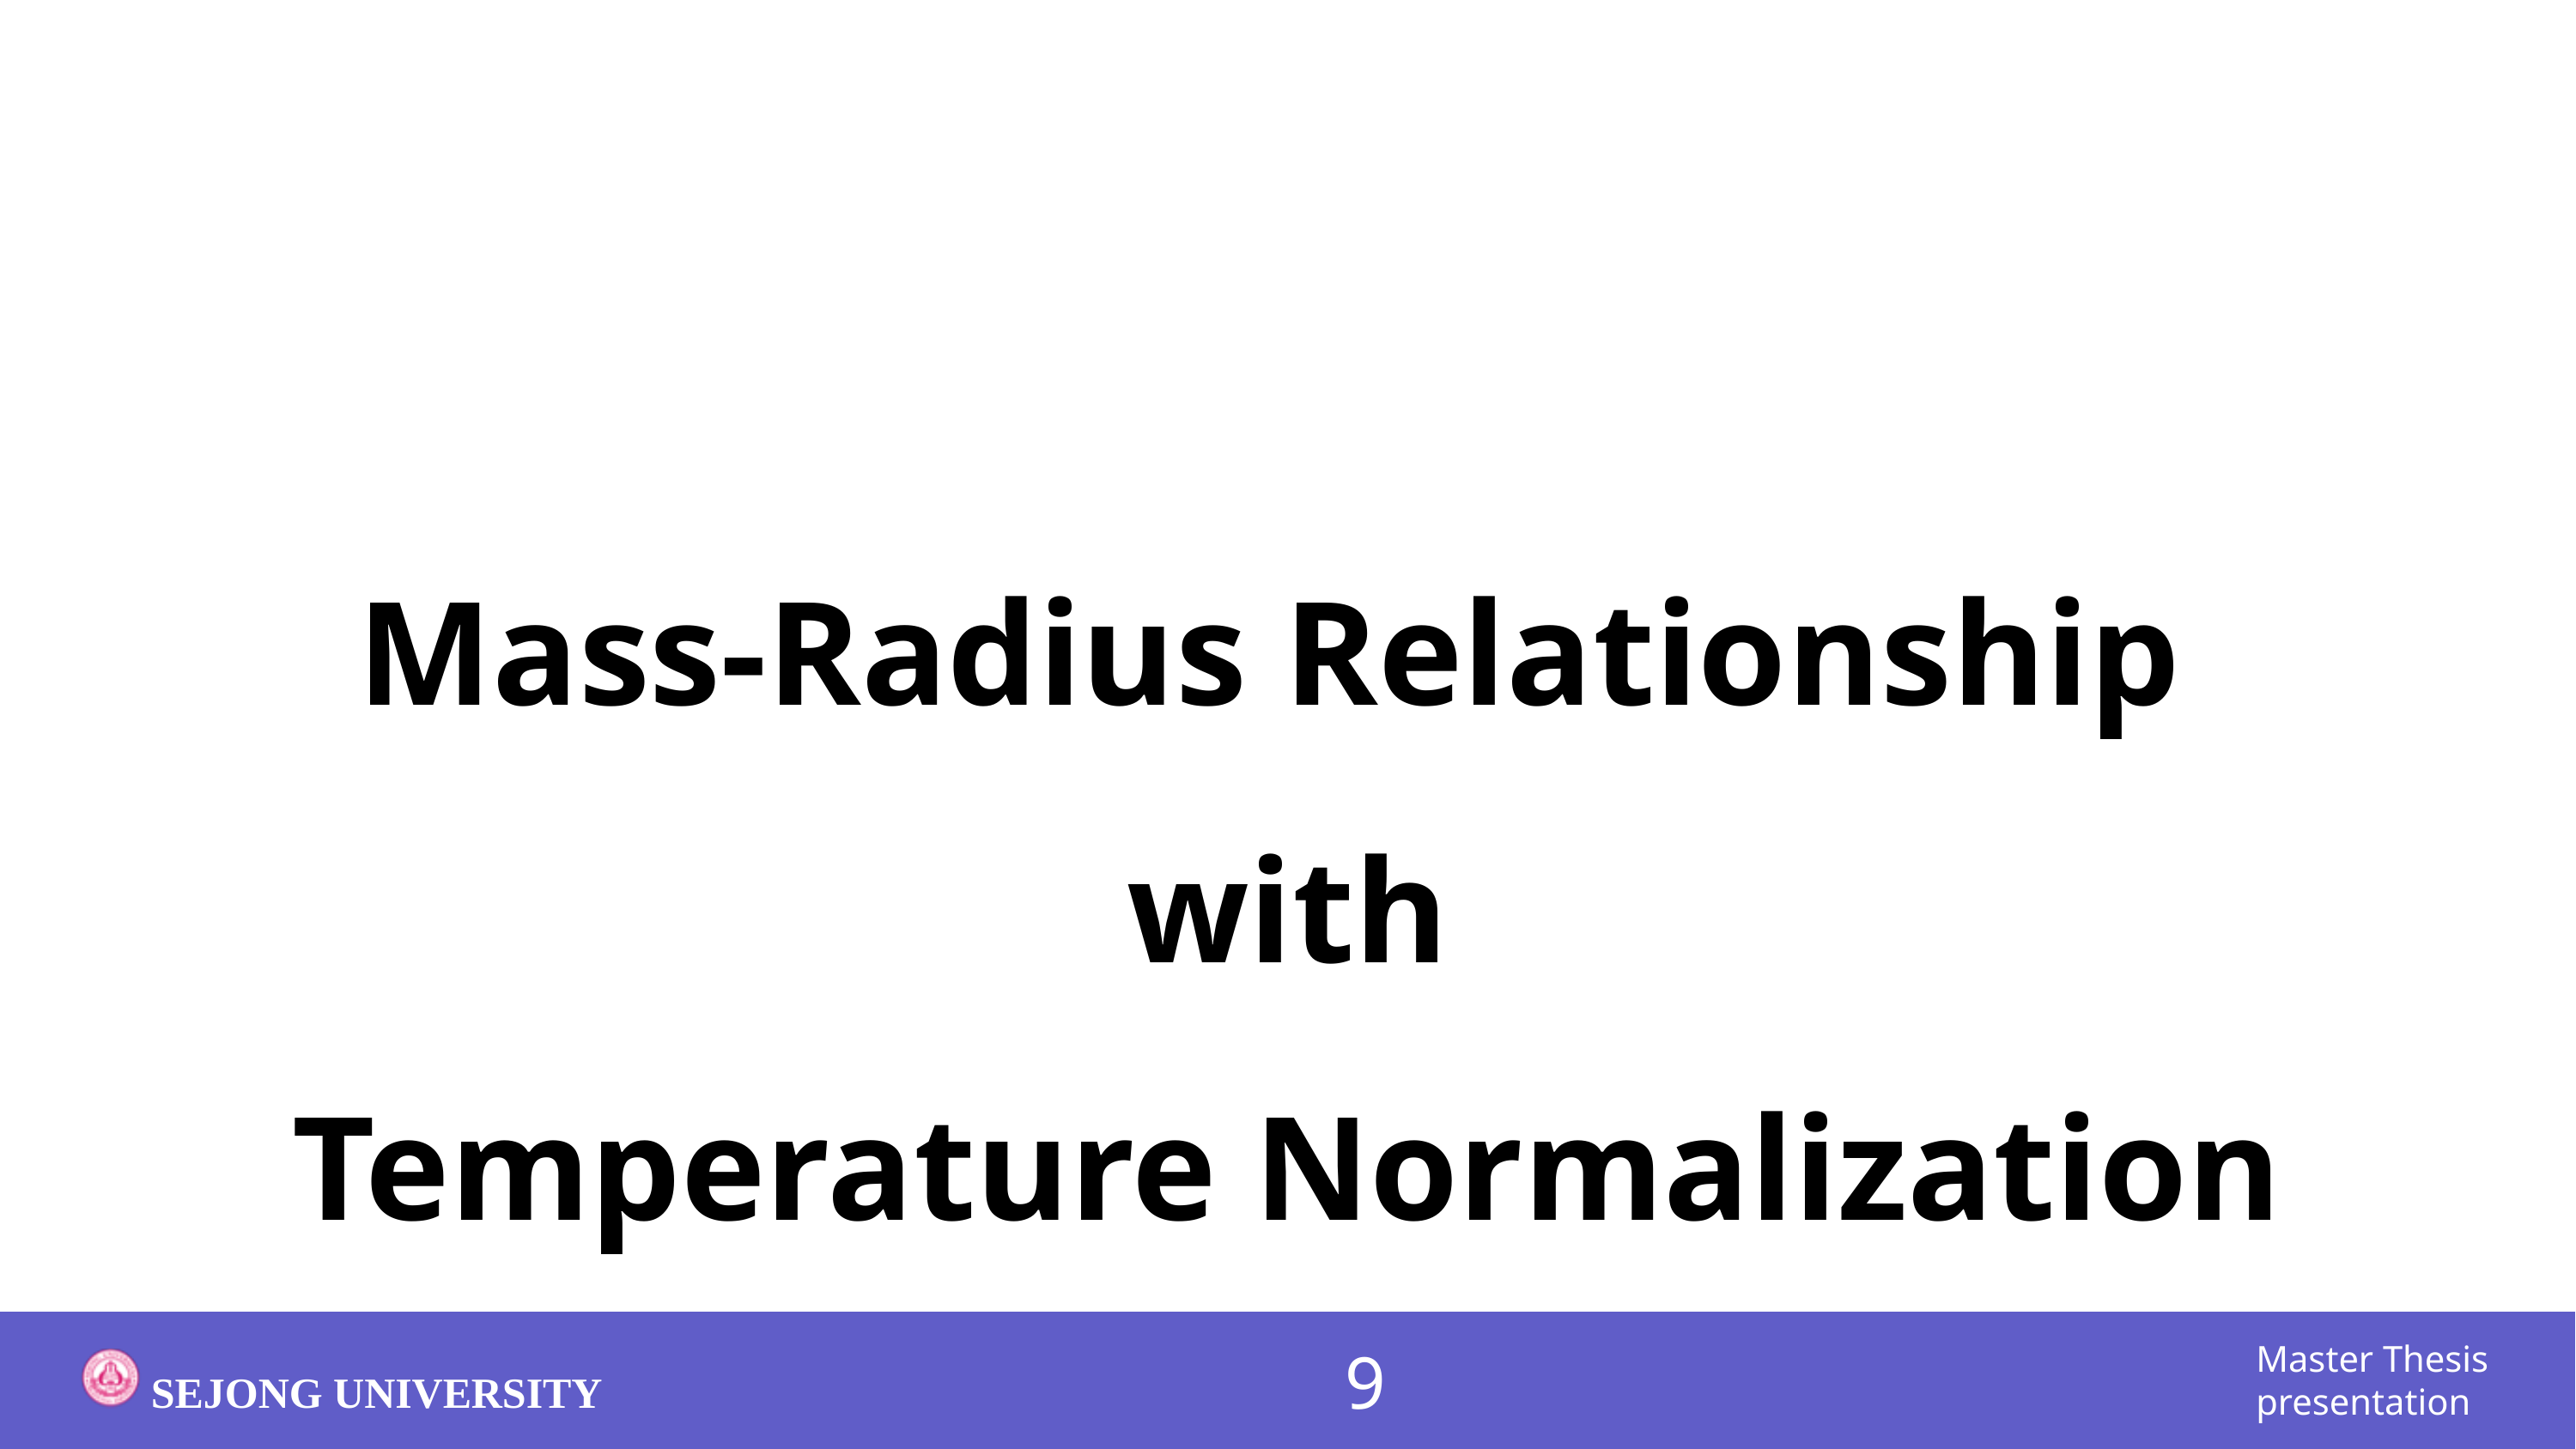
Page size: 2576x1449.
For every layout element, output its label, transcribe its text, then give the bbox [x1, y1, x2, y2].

slide_number 9 [1177, 1364, 1399, 1408]
picture [77, 1348, 145, 1409]
text_box Mass-Radius Relationship with Temperature Normalization [166, 470, 2410, 1256]
